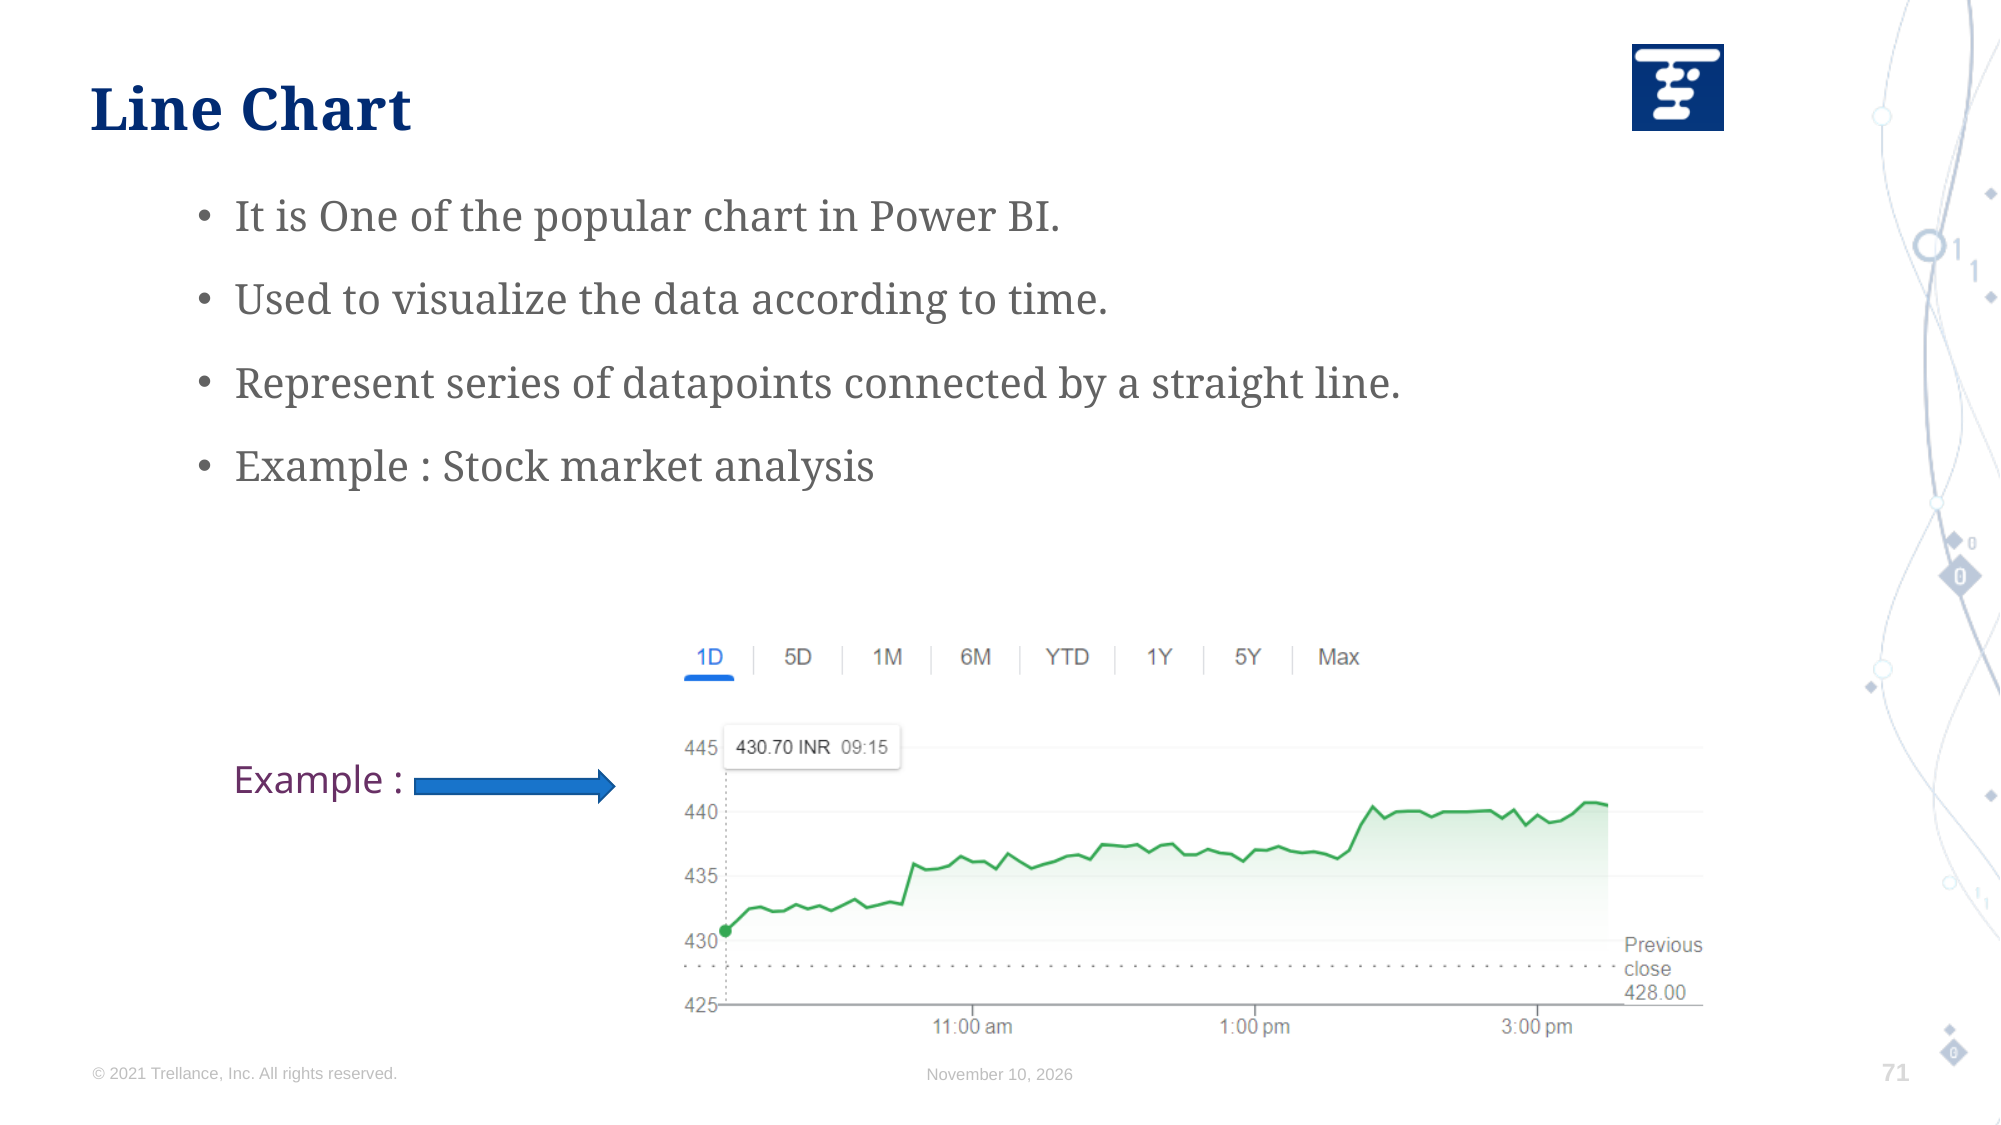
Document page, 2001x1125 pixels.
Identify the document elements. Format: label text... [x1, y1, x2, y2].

list It is One of the popular chart in Power BI. Used to visualize the data according to time. Represent series of datapoints connected by a straight line. Example : Stock market analysis [197, 189, 1844, 1050]
picture [648, 646, 1742, 1045]
title Line Chart [90, 80, 1844, 137]
slide_number 71 [1843, 1049, 1925, 1103]
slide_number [781, 1050, 1219, 1105]
footer © 2021 Trellance, Inc. All rights reserved. [77, 1042, 753, 1103]
picture [1632, 44, 1724, 132]
